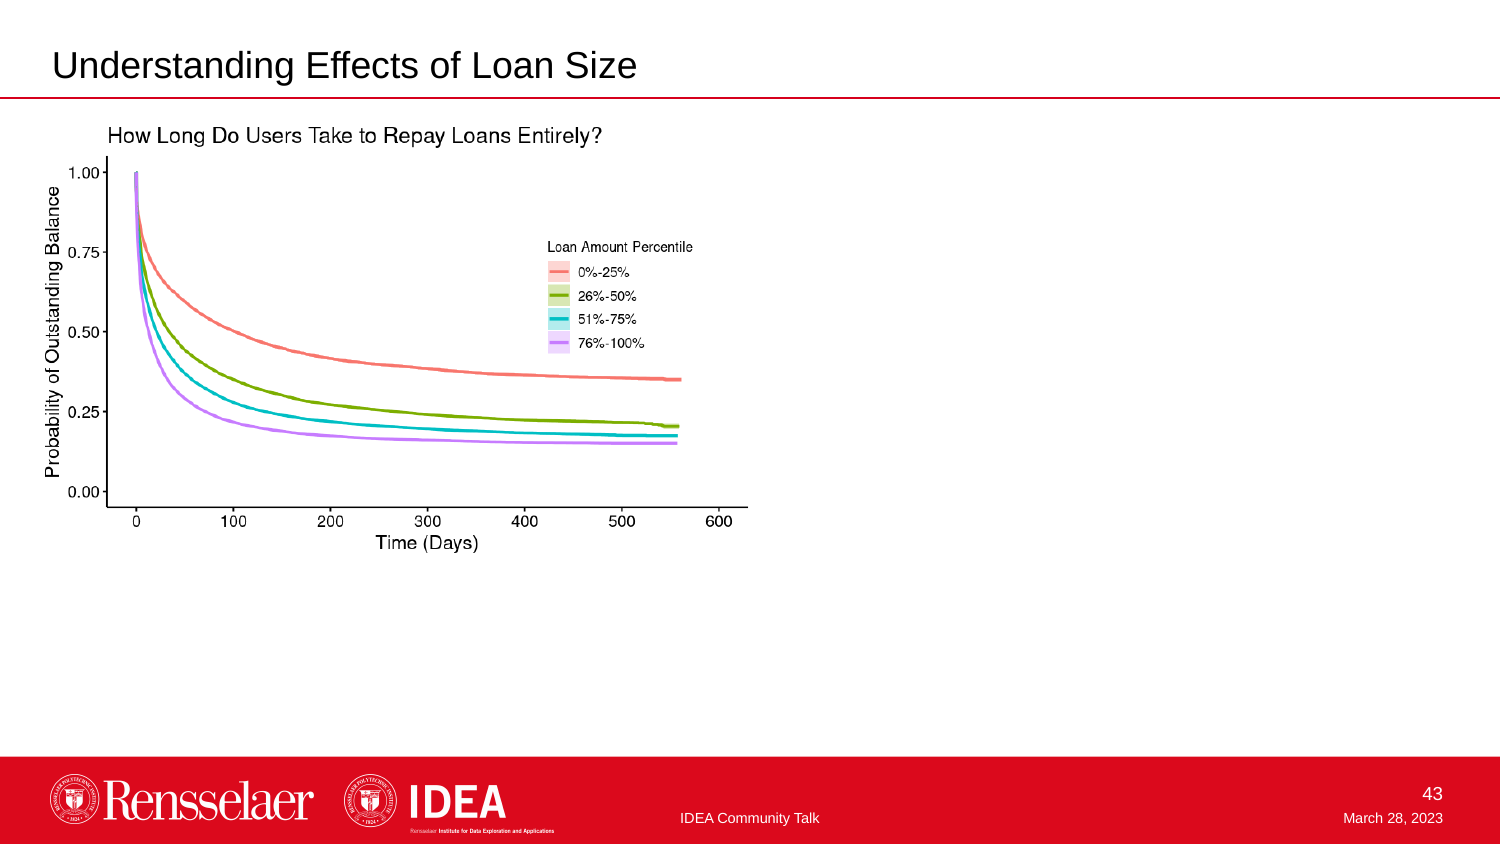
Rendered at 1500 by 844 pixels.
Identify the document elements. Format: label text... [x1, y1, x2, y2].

picture [344, 774, 554, 834]
picture [36, 117, 756, 562]
list Understanding Effects of Loan Size [36, 33, 1403, 98]
picture [50, 774, 314, 824]
